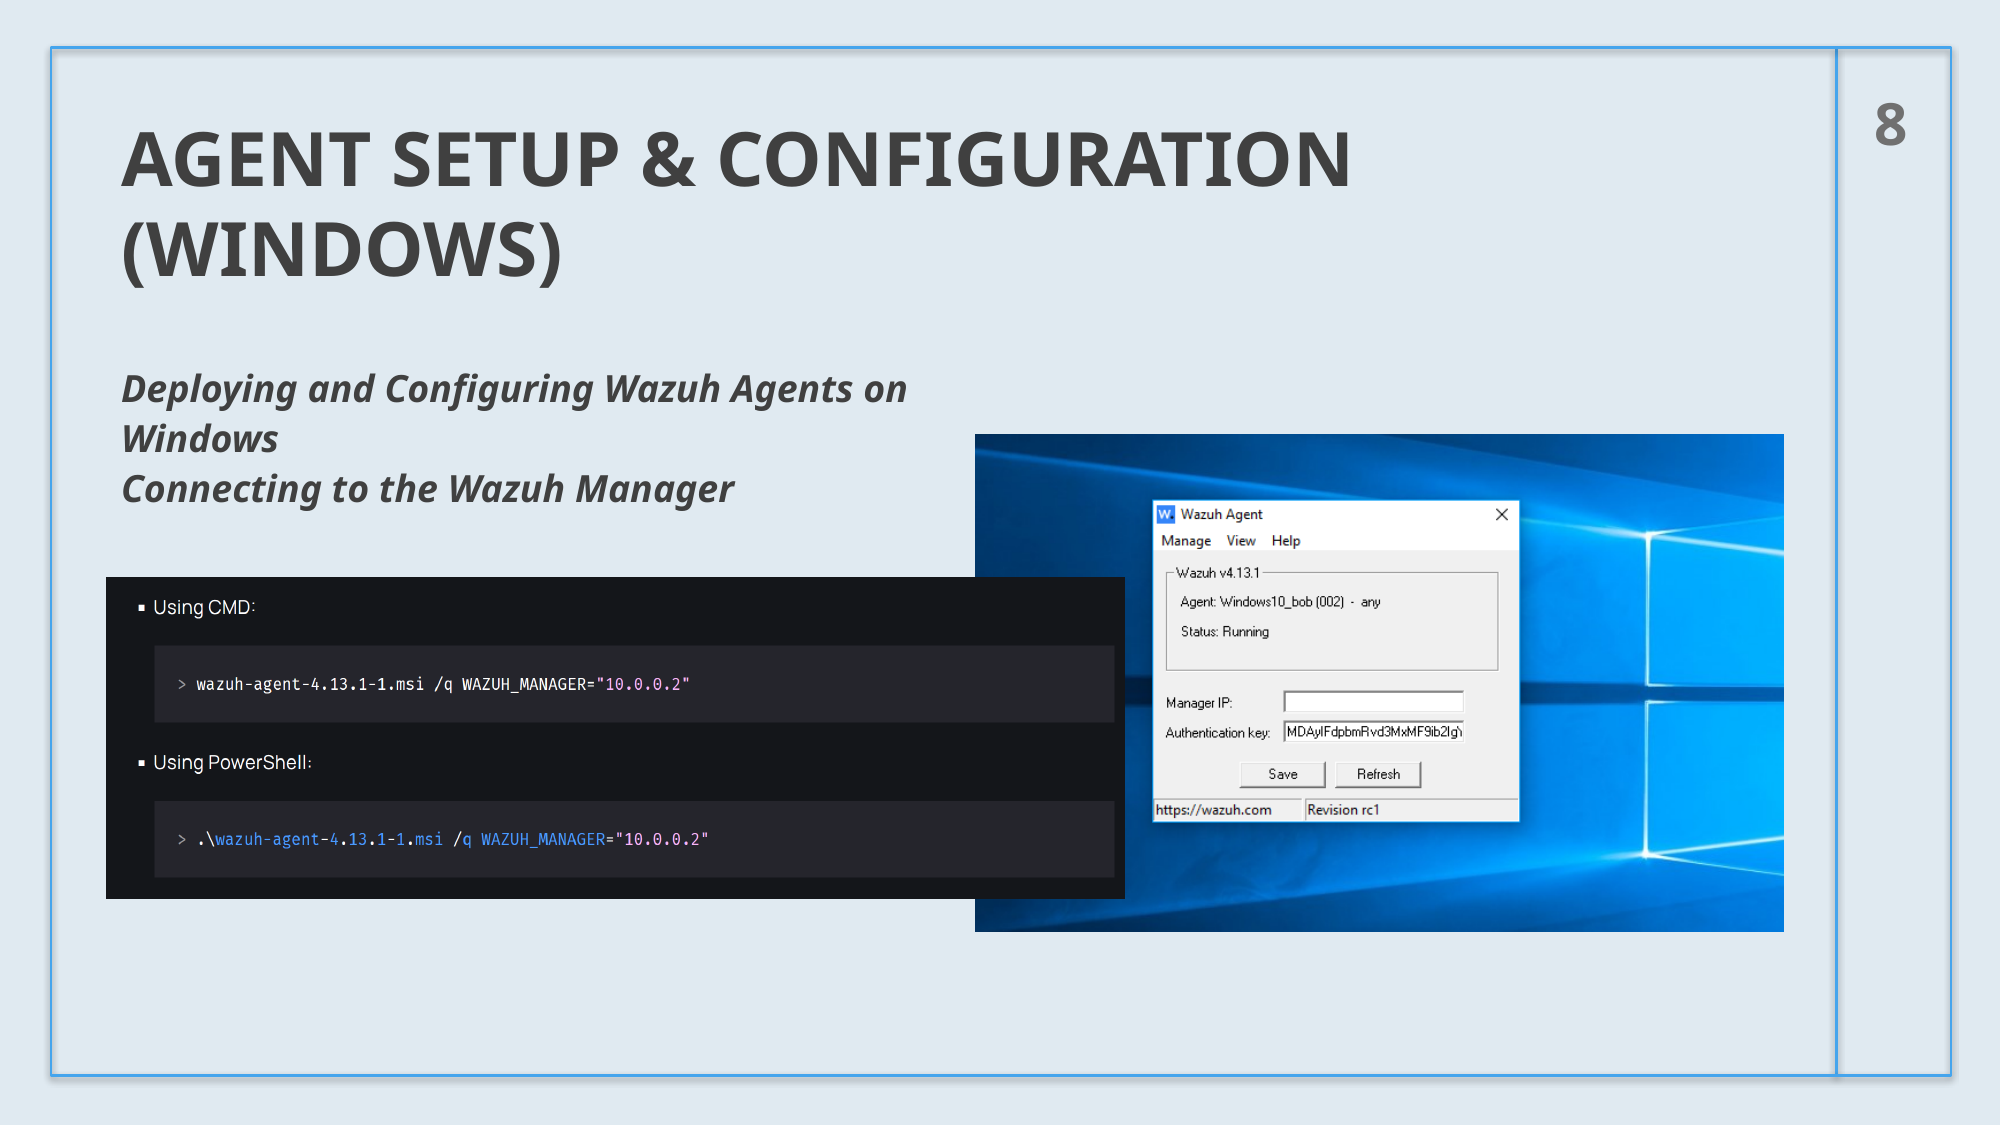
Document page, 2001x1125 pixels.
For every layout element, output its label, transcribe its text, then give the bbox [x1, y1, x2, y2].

picture [105, 577, 1126, 899]
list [974, 433, 1784, 933]
slide_number 8 [1822, 48, 1961, 175]
title Agent Setup & Configuration (Windows) [106, 98, 1784, 304]
list Deploying and Configuring Wazuh Agents on Windows Connecting to the Wazuh Manager [106, 352, 942, 563]
